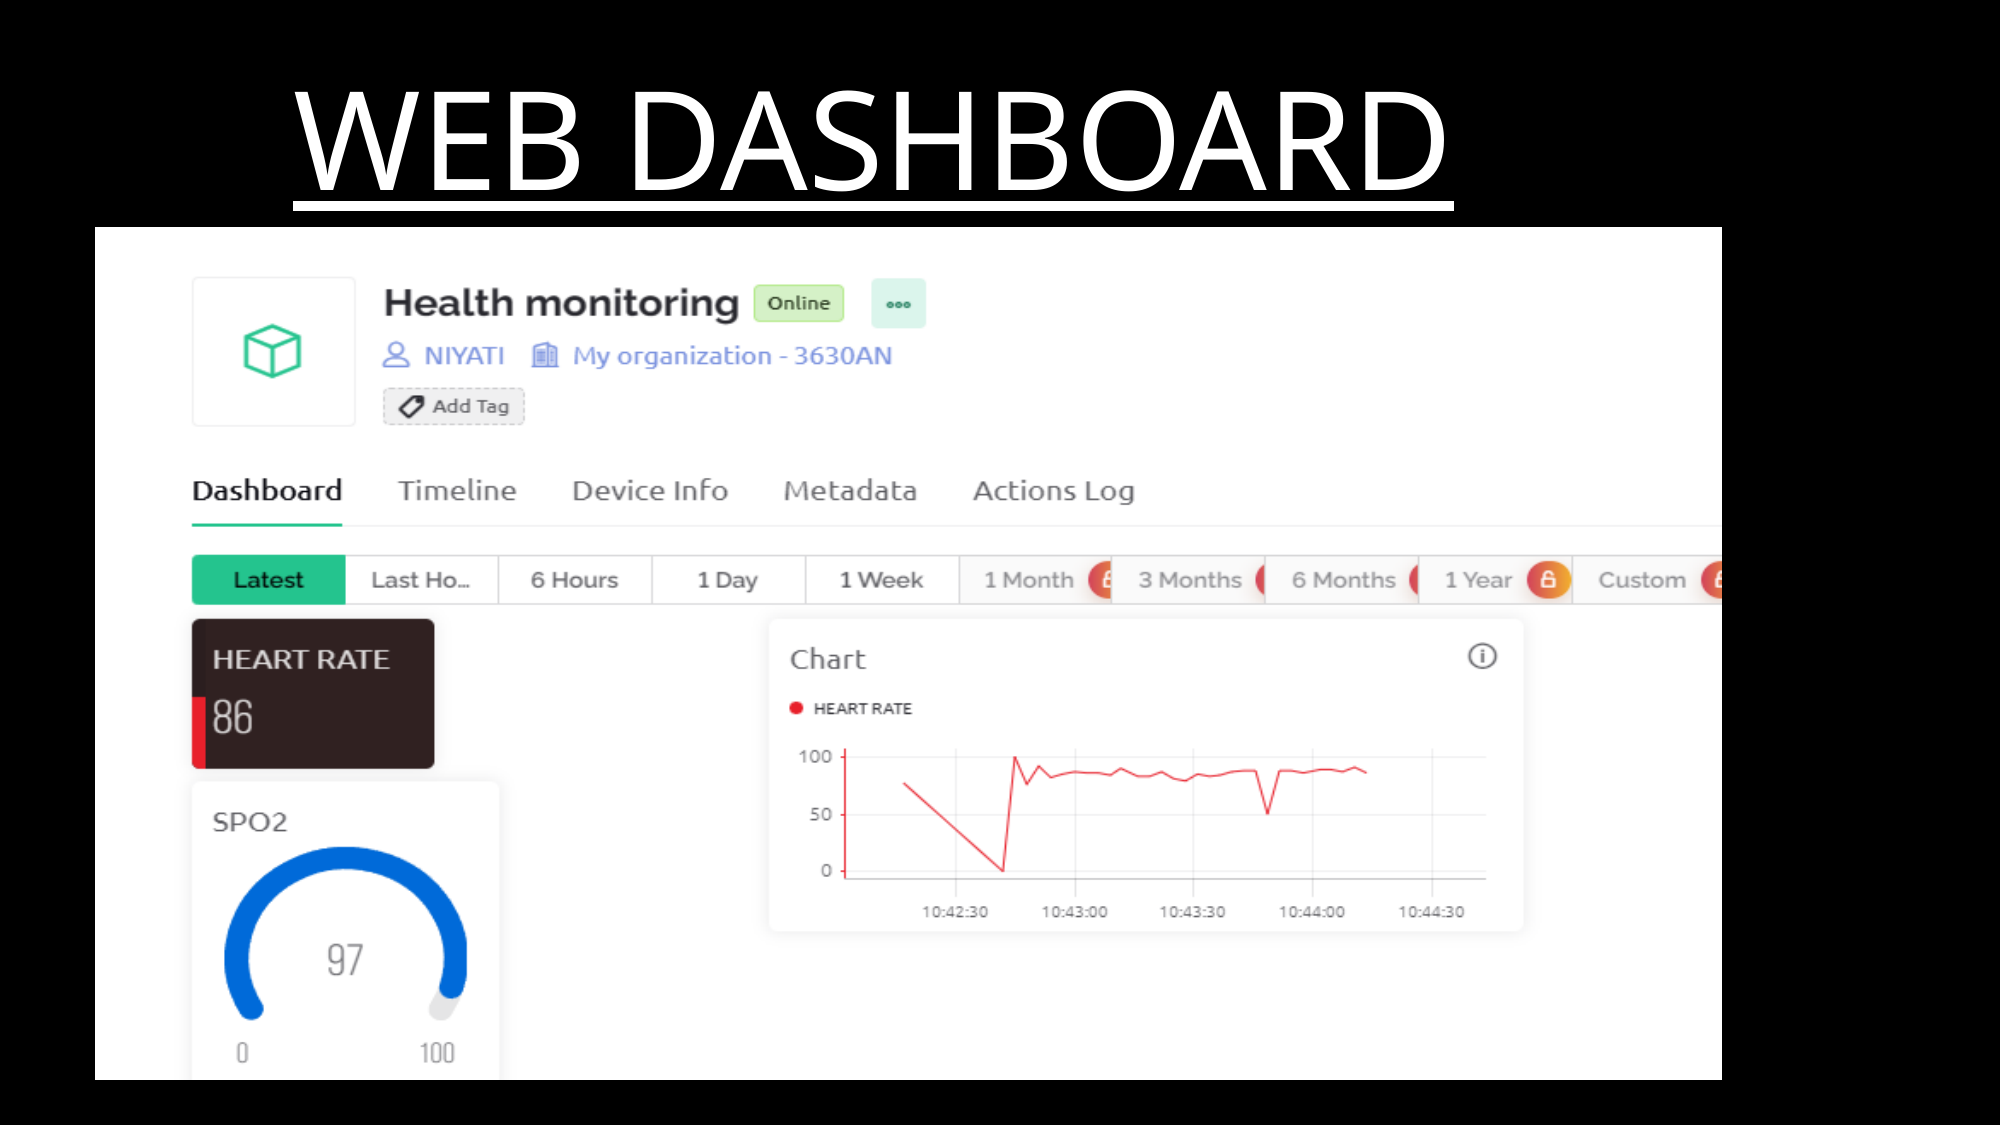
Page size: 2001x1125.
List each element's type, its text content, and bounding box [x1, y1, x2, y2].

text_box WEB DASHBOARD [278, 45, 1604, 226]
picture [95, 227, 1722, 1080]
